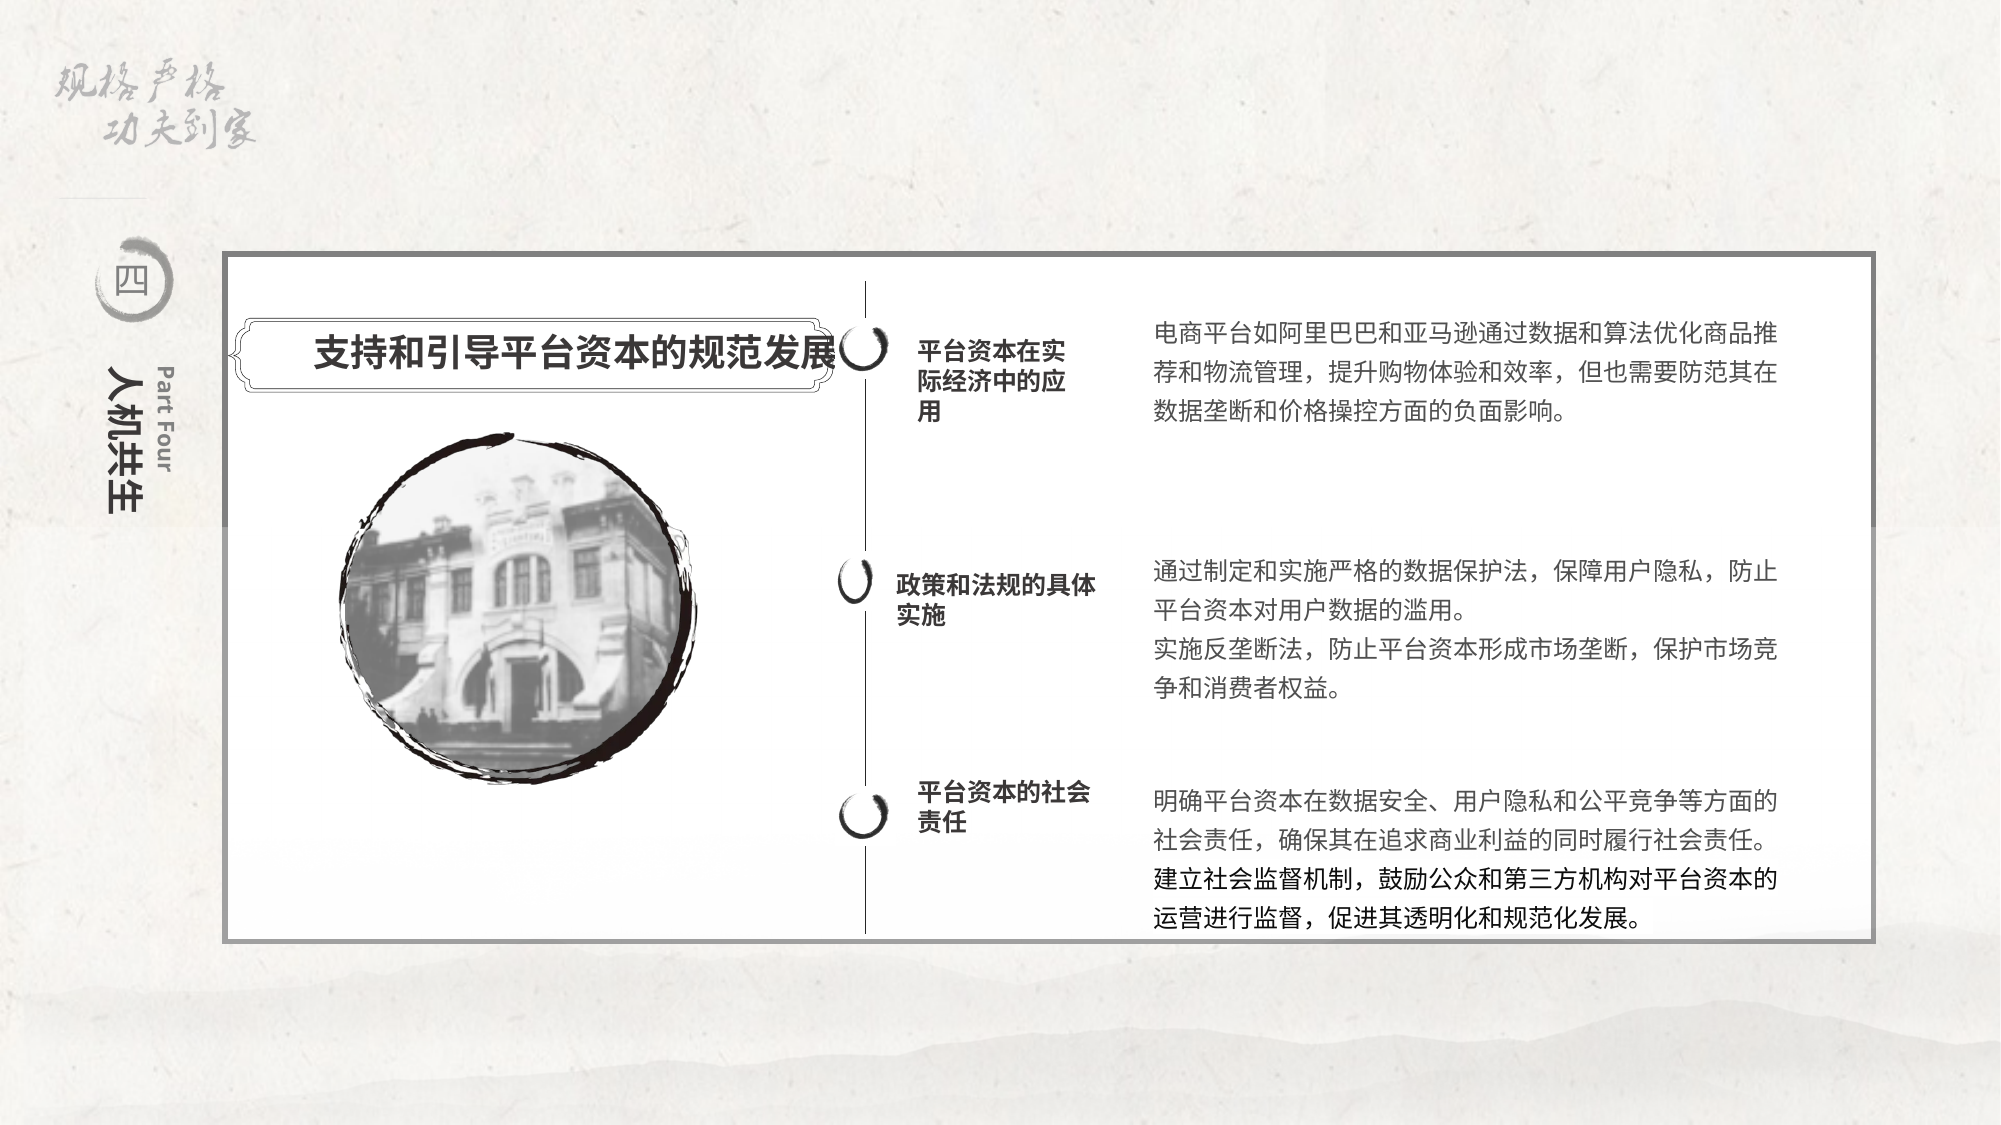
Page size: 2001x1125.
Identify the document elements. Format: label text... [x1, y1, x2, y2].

text_box [224, 253, 1875, 482]
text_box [293, 392, 721, 820]
text_box 电商平台如阿里巴巴和亚马逊通过数据和算法优化商品推荐和物流管理，提升购物体验和效率，但也需要防范其在数据垄断和价格操控方面的负面影响。 [1138, 301, 1813, 433]
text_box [228, 318, 835, 393]
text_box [835, 550, 1115, 612]
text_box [80, 227, 190, 518]
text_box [835, 318, 1099, 435]
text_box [835, 768, 1109, 847]
picture [0, 0, 2001, 1125]
